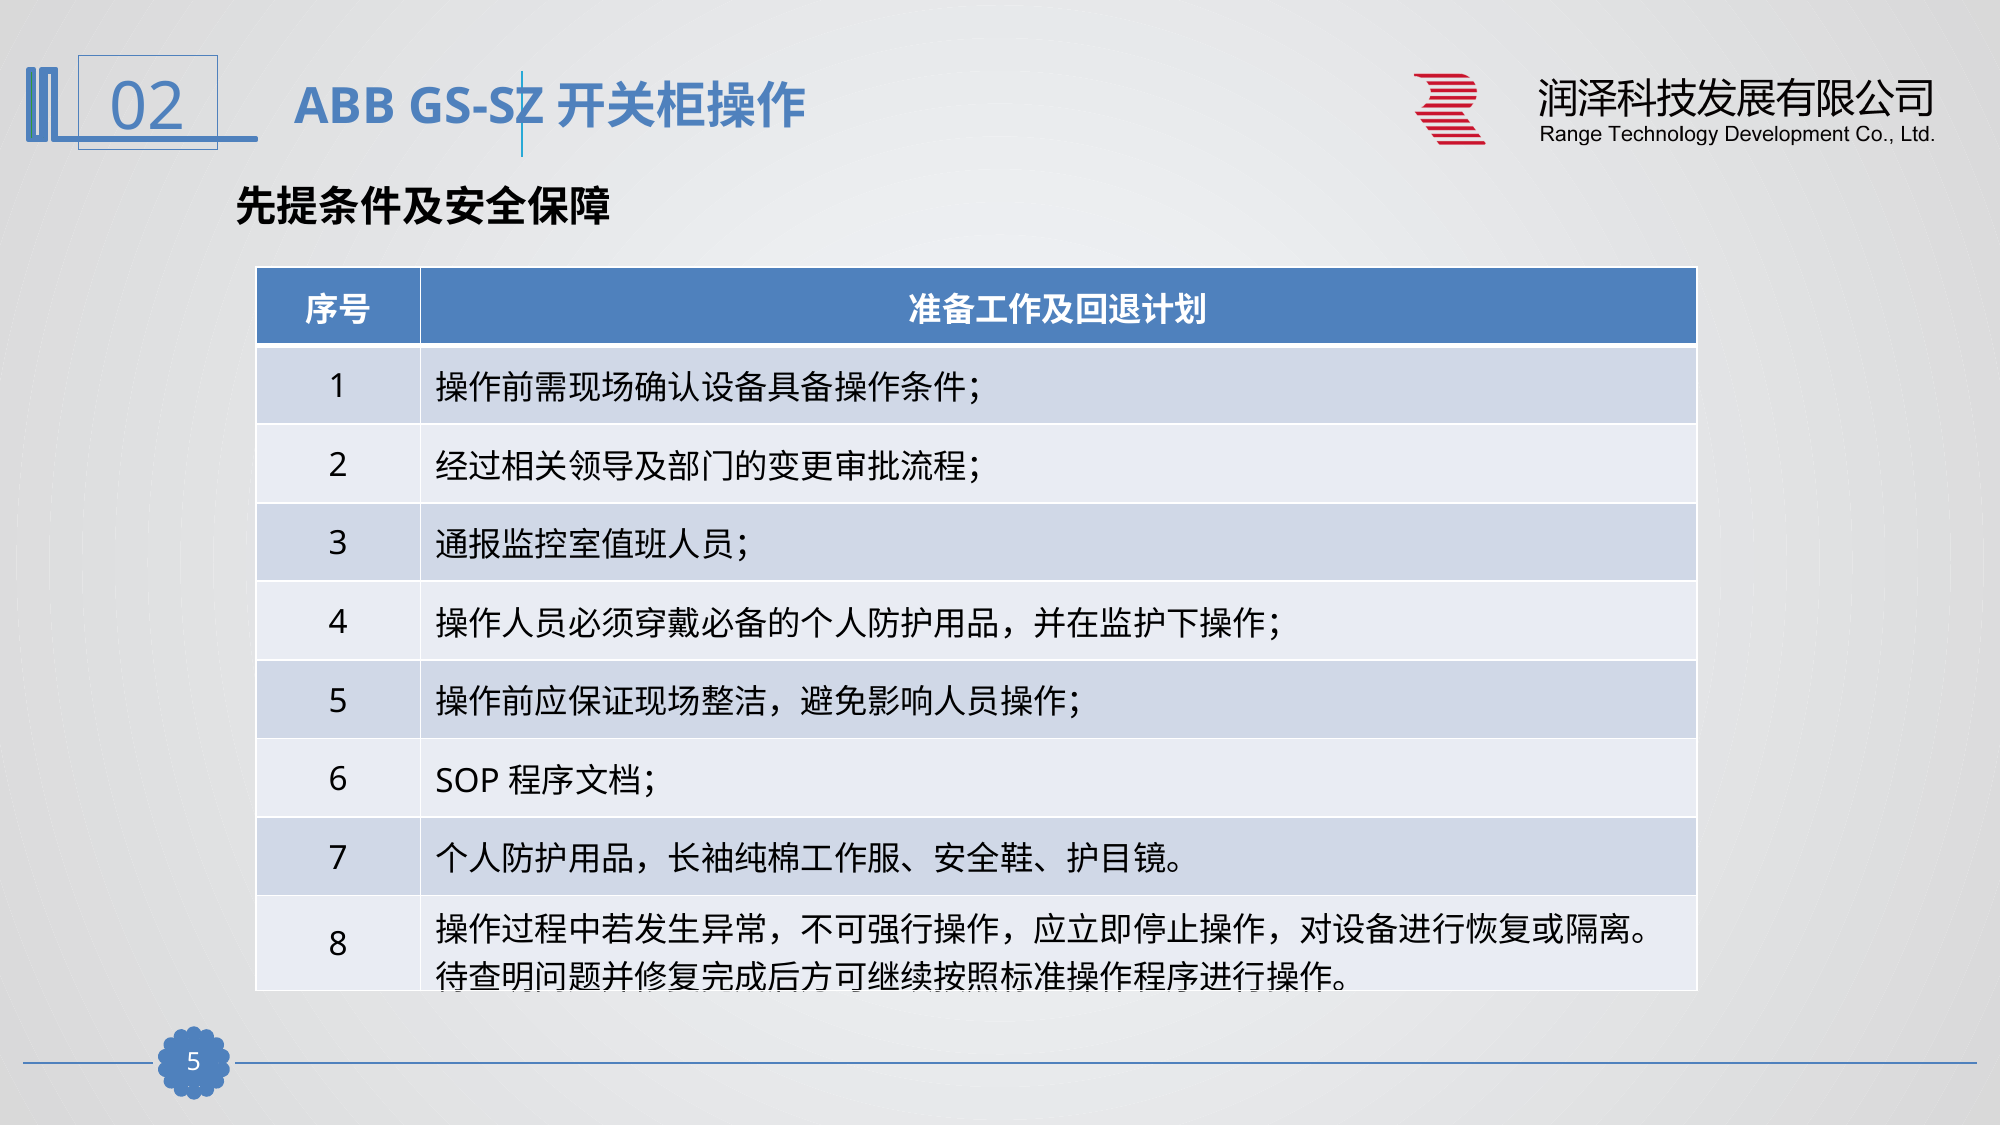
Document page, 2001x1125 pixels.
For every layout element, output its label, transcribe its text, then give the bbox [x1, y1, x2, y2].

table_cell 操作过程中若发生异常，不可强行操作，应立即停止操作，对设备进行恢复或隔离。待查明问题并修复完成后方可继续按照标准操作程序进行操作。 [421, 896, 1696, 990]
table_cell 3 [257, 504, 420, 580]
table_cell 8 [257, 896, 420, 990]
table_cell 1 [257, 348, 420, 423]
text_box ABB GS-SZ开关柜操作 [279, 66, 1733, 142]
table_cell 操作人员必须穿戴必备的个人防护用品，并在监护下操作； [421, 582, 1696, 659]
table_header 序号 [257, 268, 420, 343]
table_cell 经过相关领导及部门的变更审批流程； [421, 425, 1696, 502]
table_cell 5 [257, 661, 420, 738]
table_cell 通报监控室值班人员； [421, 504, 1696, 580]
table_cell 操作前应保证现场整洁，避免影响人员操作； [421, 661, 1696, 738]
picture [1385, 37, 1977, 173]
table_cell SOP程序文档； [421, 739, 1696, 816]
table_cell 个人防护用品，长袖纯棉工作服、安全鞋、护目镜。 [421, 818, 1696, 895]
table_cell 6 [257, 739, 420, 816]
slide_number 4 [169, 1039, 218, 1086]
text_box 先提条件及安全保障 [220, 172, 682, 238]
table_cell 操作前需现场确认设备具备操作条件； [421, 348, 1696, 423]
table_header 准备工作及回退计划 [421, 268, 1696, 343]
table_cell 2 [257, 425, 420, 502]
table_cell 7 [257, 818, 420, 895]
table_cell 4 [257, 582, 420, 659]
